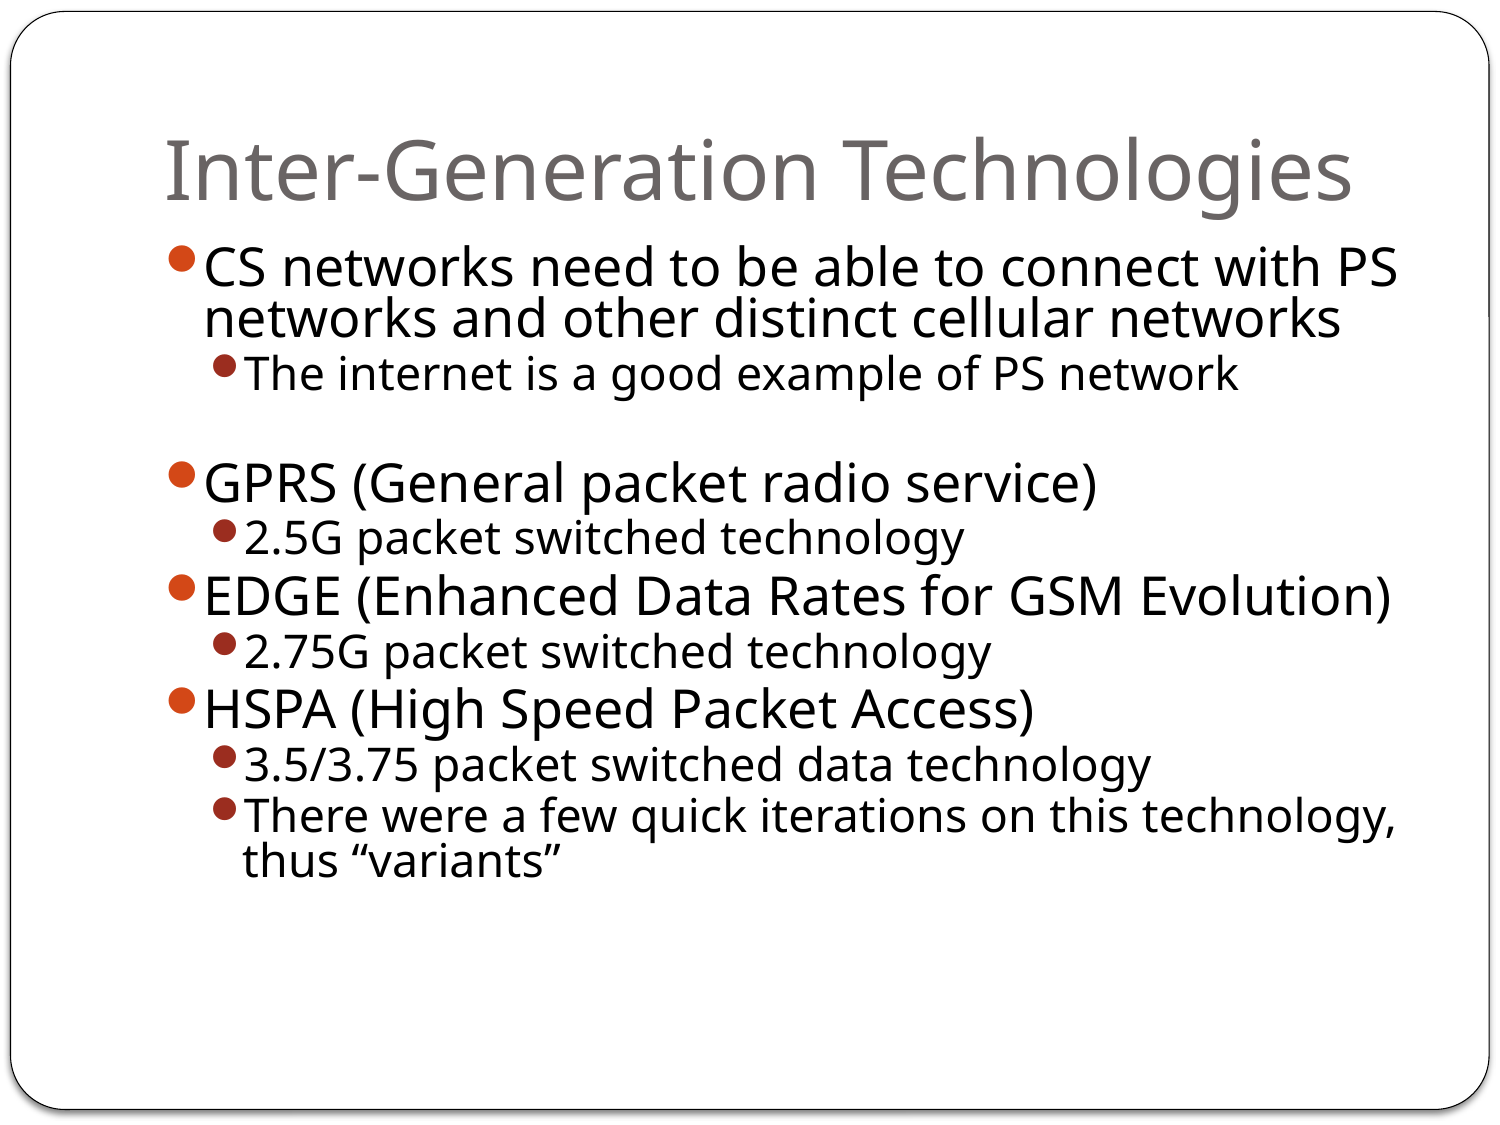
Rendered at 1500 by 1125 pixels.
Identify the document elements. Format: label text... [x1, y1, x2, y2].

title Inter-Generation Technologies [150, 45, 1425, 233]
list CS networks need to be able to connect with PS networks and other distinct cellular networks The internet is a good example of PS network GPRS (General packet radio service) 2.5G packet switched technology EDGE (Enhanced Data Rates for GSM Evolution) 2.75G packet switched technology HSPA (High Speed Packet Access) 3.5/3.75 packet switched data technology There were a few quick iterations on this technology, thus “variants” [150, 237, 1425, 988]
